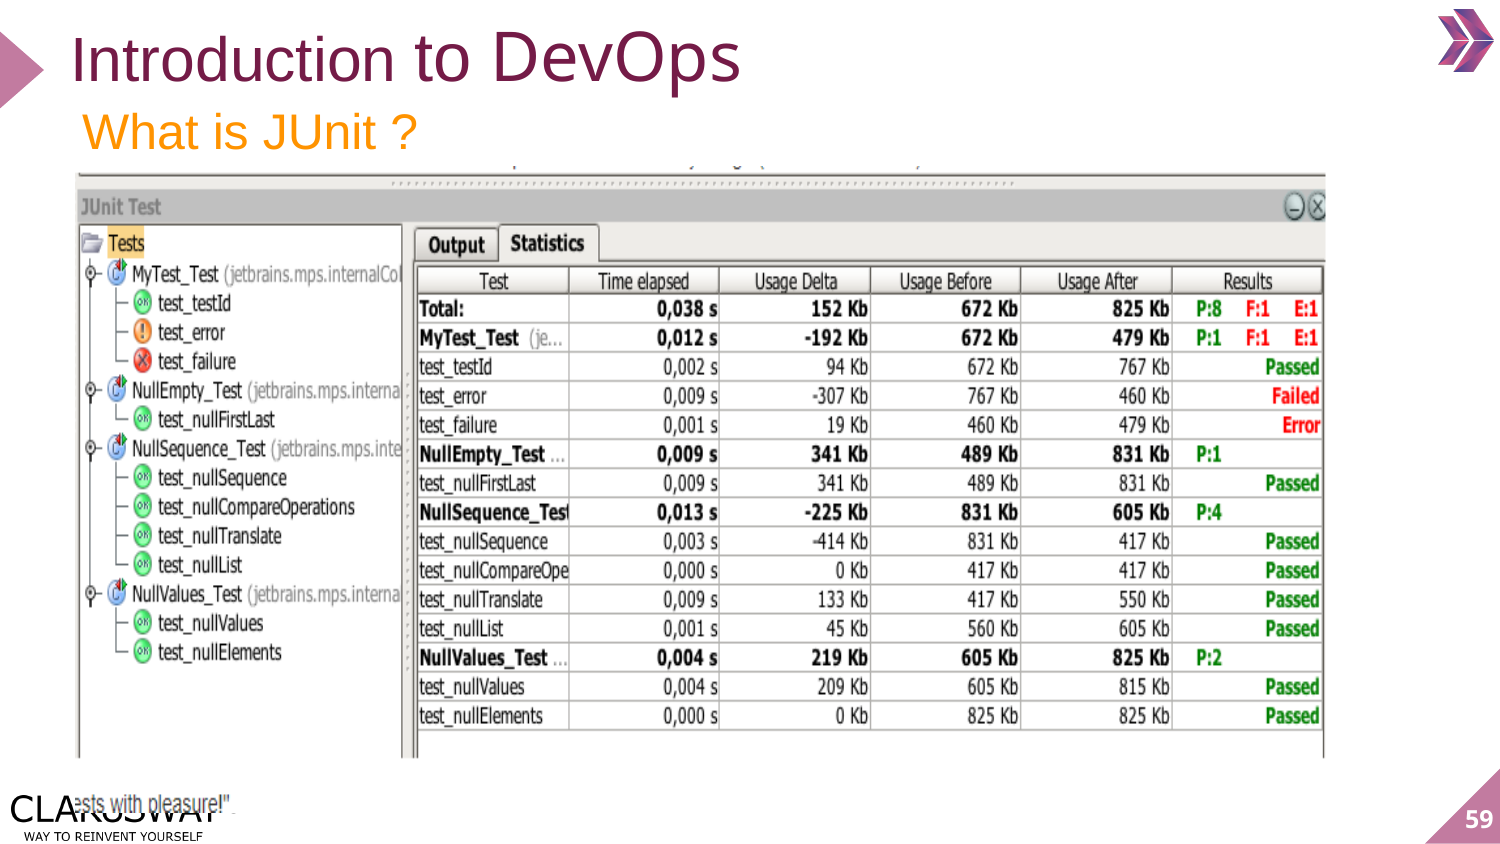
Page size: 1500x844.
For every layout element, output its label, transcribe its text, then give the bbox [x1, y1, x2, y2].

picture [11, 165, 1341, 841]
text_box What is JUnit ? [70, 94, 1049, 166]
picture [1438, 9, 1494, 72]
title Introduction to DevOps [70, 28, 1294, 132]
slide_number ‹#› [1418, 760, 1494, 838]
